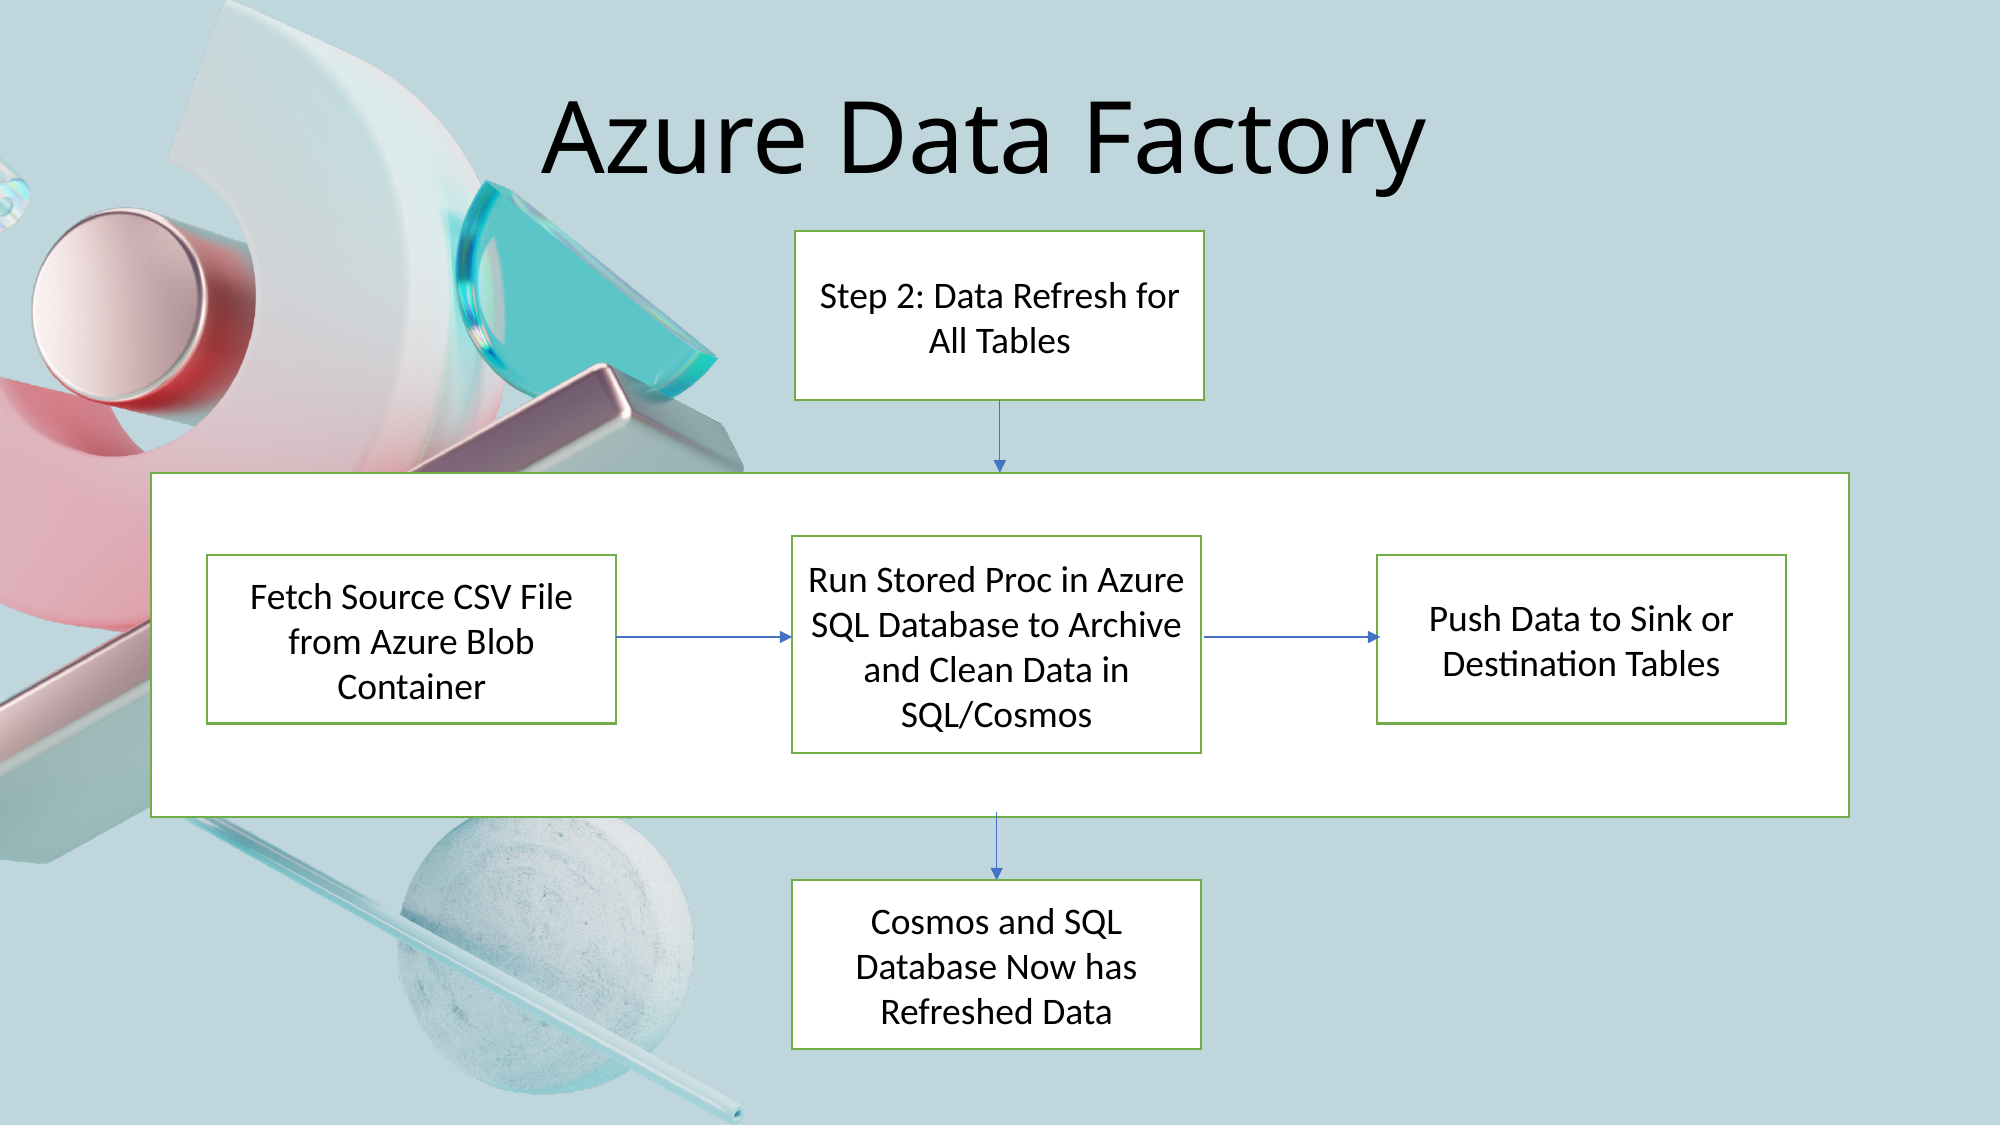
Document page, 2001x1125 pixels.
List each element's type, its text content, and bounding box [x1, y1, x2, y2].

text_box Azure Data Factory [745, 72, 2000, 172]
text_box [150, 231, 1849, 1050]
picture [0, 0, 745, 1125]
